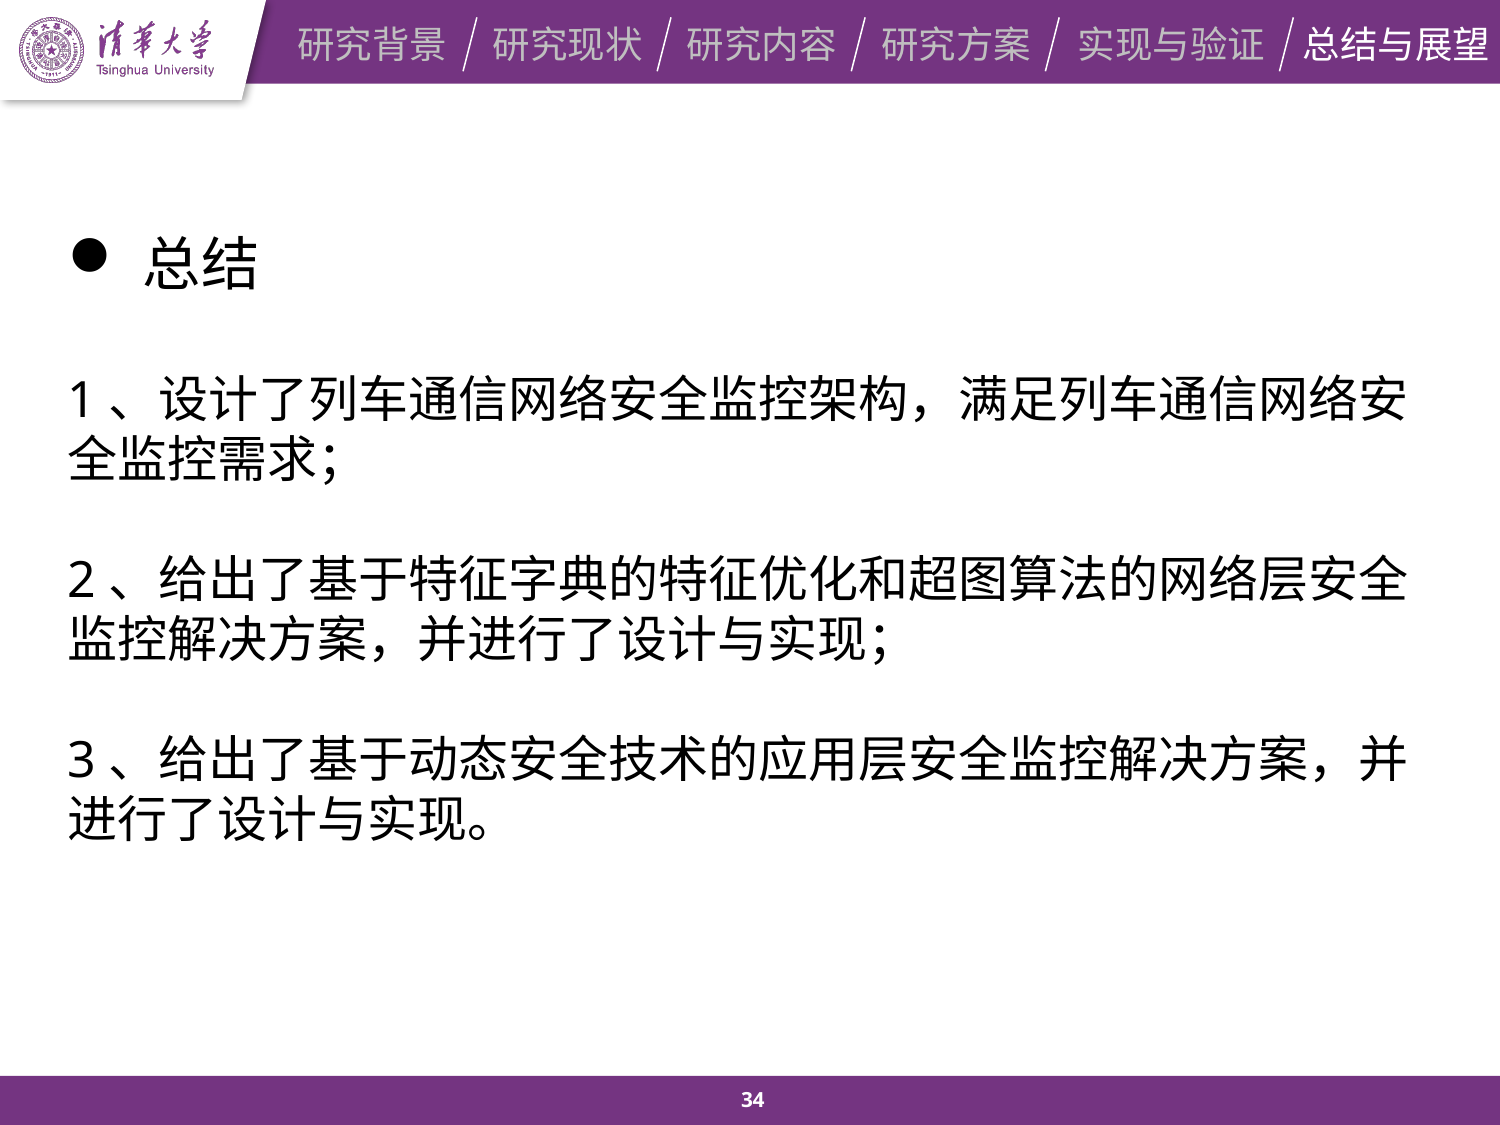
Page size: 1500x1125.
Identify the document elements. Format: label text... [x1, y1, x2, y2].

text_box 总结与展望 [1287, 13, 1500, 74]
text_box 研究内容 [671, 13, 852, 74]
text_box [462, 17, 478, 72]
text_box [1279, 17, 1294, 72]
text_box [656, 17, 672, 72]
text_box 研究背景 [282, 13, 462, 74]
text_box 研究方案 [866, 13, 1046, 74]
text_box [851, 17, 866, 72]
picture [19, 17, 214, 83]
text_box 实现与验证 [1063, 13, 1281, 74]
text_box 总结 1、设计了列车通信网络安全监控架构，满足列车通信网络安全监控需求； 2、给出了基于特征字典的特征优化和超图算法的网络层安全监控解决方案，并进行了设计与实现； 3、给出了基于动态安全技术的应用层安全监控解决方案，并进行了设计与实现。 [53, 219, 1471, 855]
text_box 研究现状 [477, 13, 658, 74]
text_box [1045, 17, 1060, 72]
